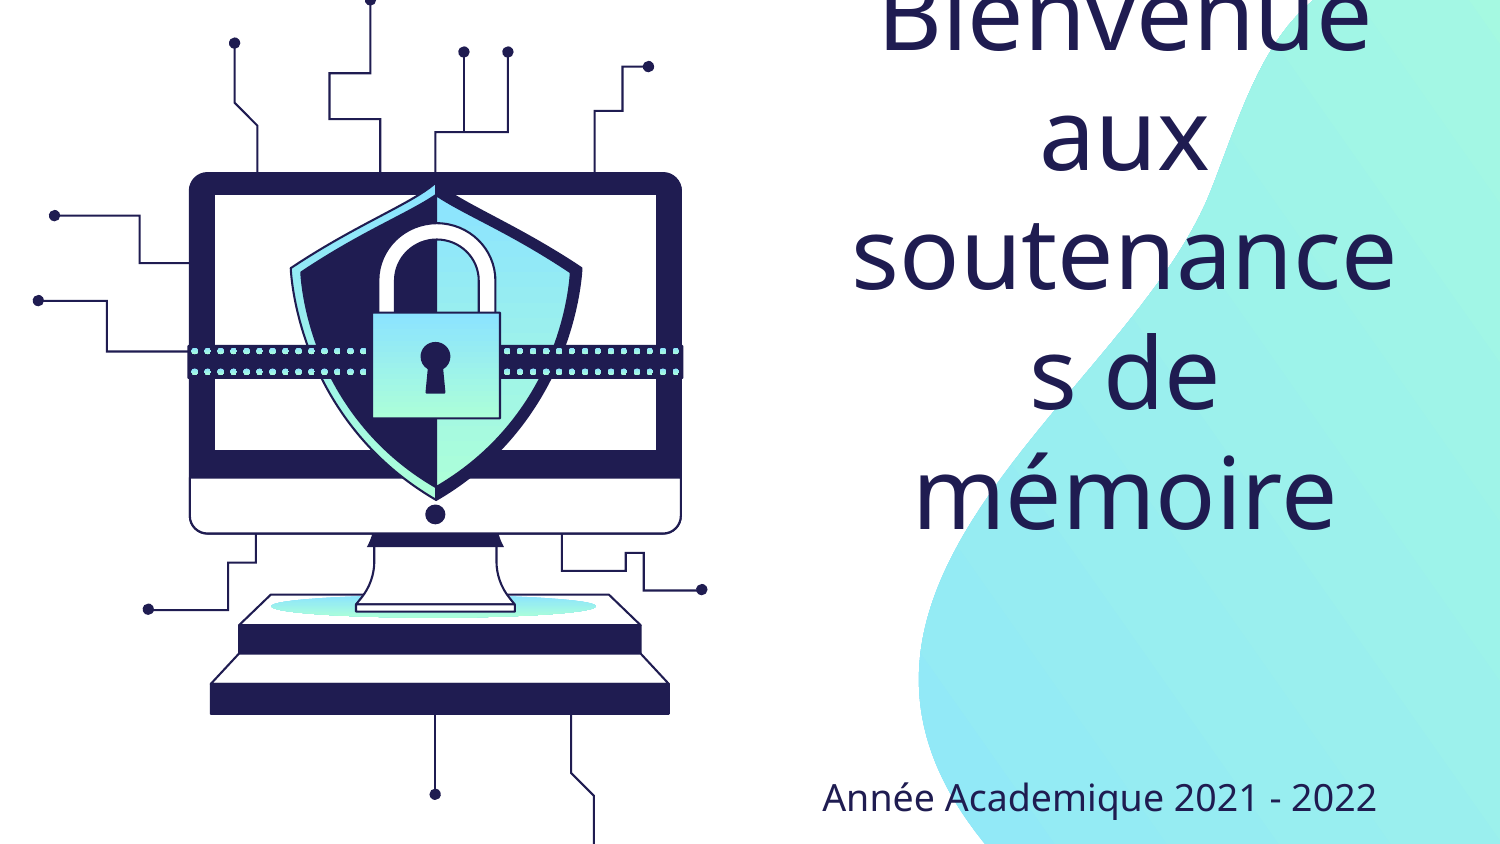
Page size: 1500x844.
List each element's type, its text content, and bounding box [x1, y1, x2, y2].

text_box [31, 0, 708, 844]
subtitle Année Academique 2021 - 2022 [807, 759, 1444, 844]
text_box [918, 0, 1500, 844]
title Bienvenue aux soutenances de mémoire [816, 86, 1435, 565]
